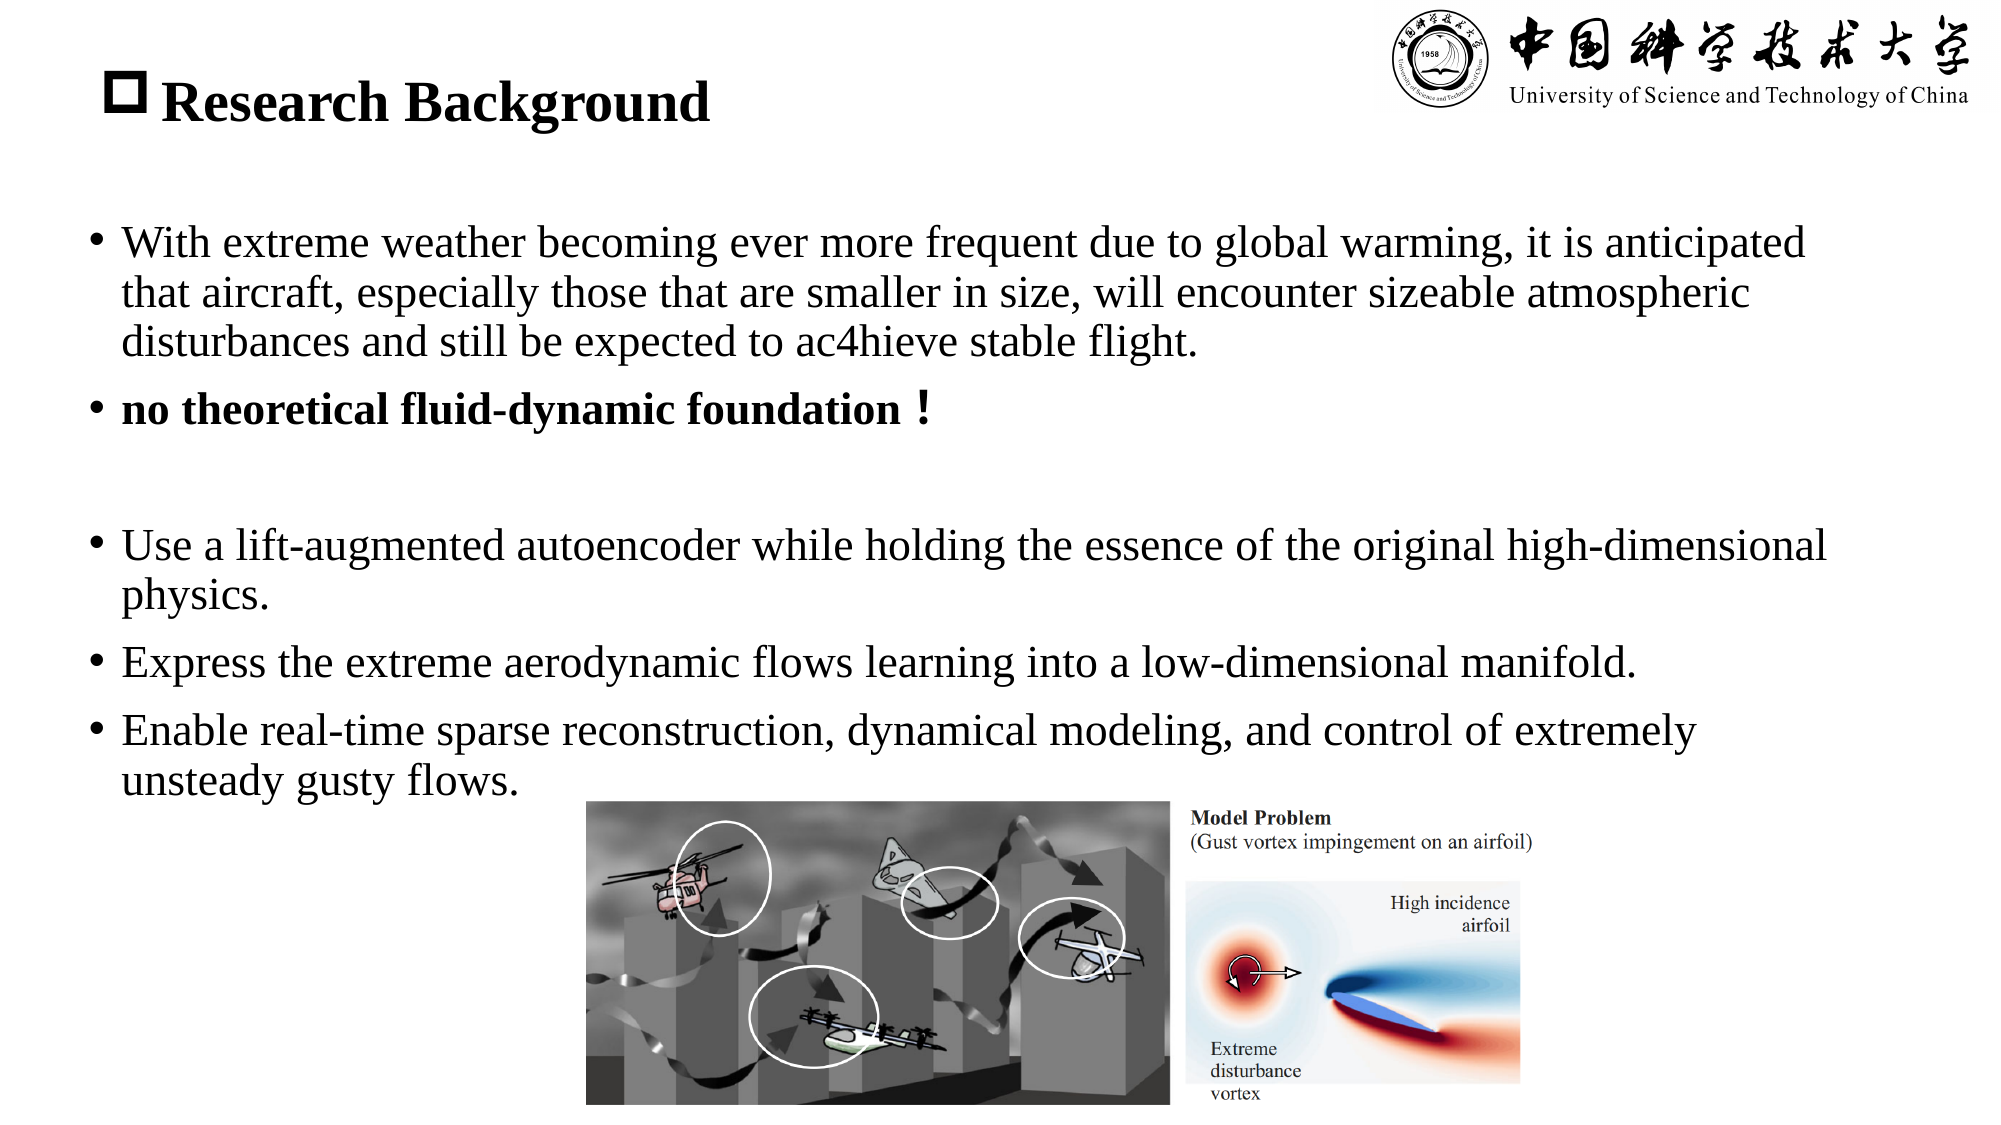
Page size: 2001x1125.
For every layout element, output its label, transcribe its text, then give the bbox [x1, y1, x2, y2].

picture [1374, 0, 2000, 113]
picture [575, 793, 1541, 1116]
title Research Background [84, 32, 1517, 174]
list With extreme weather becoming ever more frequent due to global warming, it is anticipated that aircraft, especially those that are smaller in size, will encounter sizeable atmospheric disturbances and still be expected to ac4hieve stable flight. no theoretical fluid-dynamic foundation！ Use a lift-augmented autoencoder while holding the essence of the original high-dimensional physics. Express the extreme aerodynamic flows learning into a low-dimensional manifold. Enable real-time sparse reconstruction, dynamical modeling, and control of extremely unsteady gusty flows. [73, 209, 1863, 1014]
